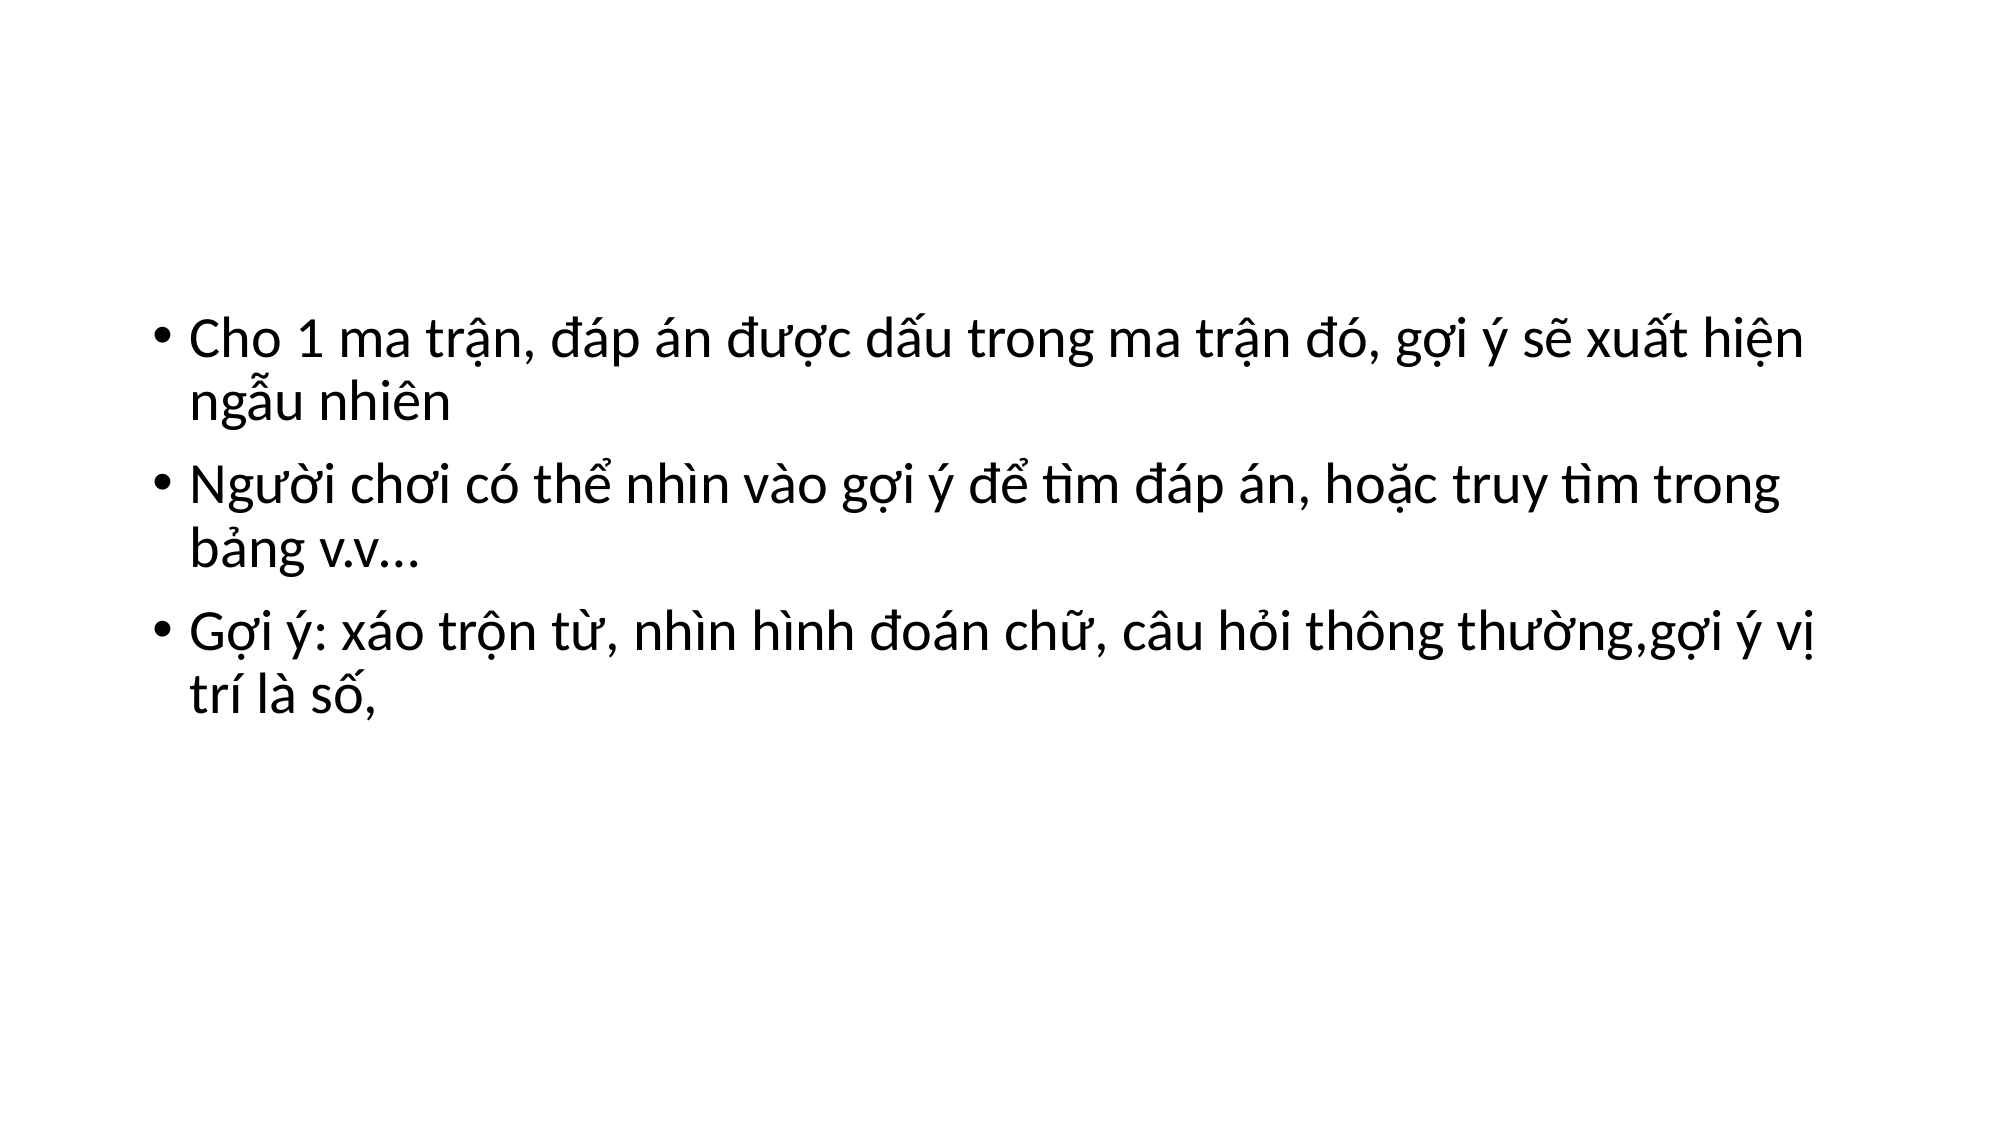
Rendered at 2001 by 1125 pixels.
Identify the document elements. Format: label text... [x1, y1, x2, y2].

list Cho 1 ma trận, đáp án được dấu trong ma trận đó, gợi ý sẽ xuất hiện ngẫu nhiên Người chơi có thể nhìn vào gợi ý để tìm đáp án, hoặc truy tìm trong bảng v.v… Gợi ý: xáo trộn từ, nhìn hình đoán chữ, câu hỏi thông thường,gợi ý vị trí là số, [137, 299, 1863, 1014]
